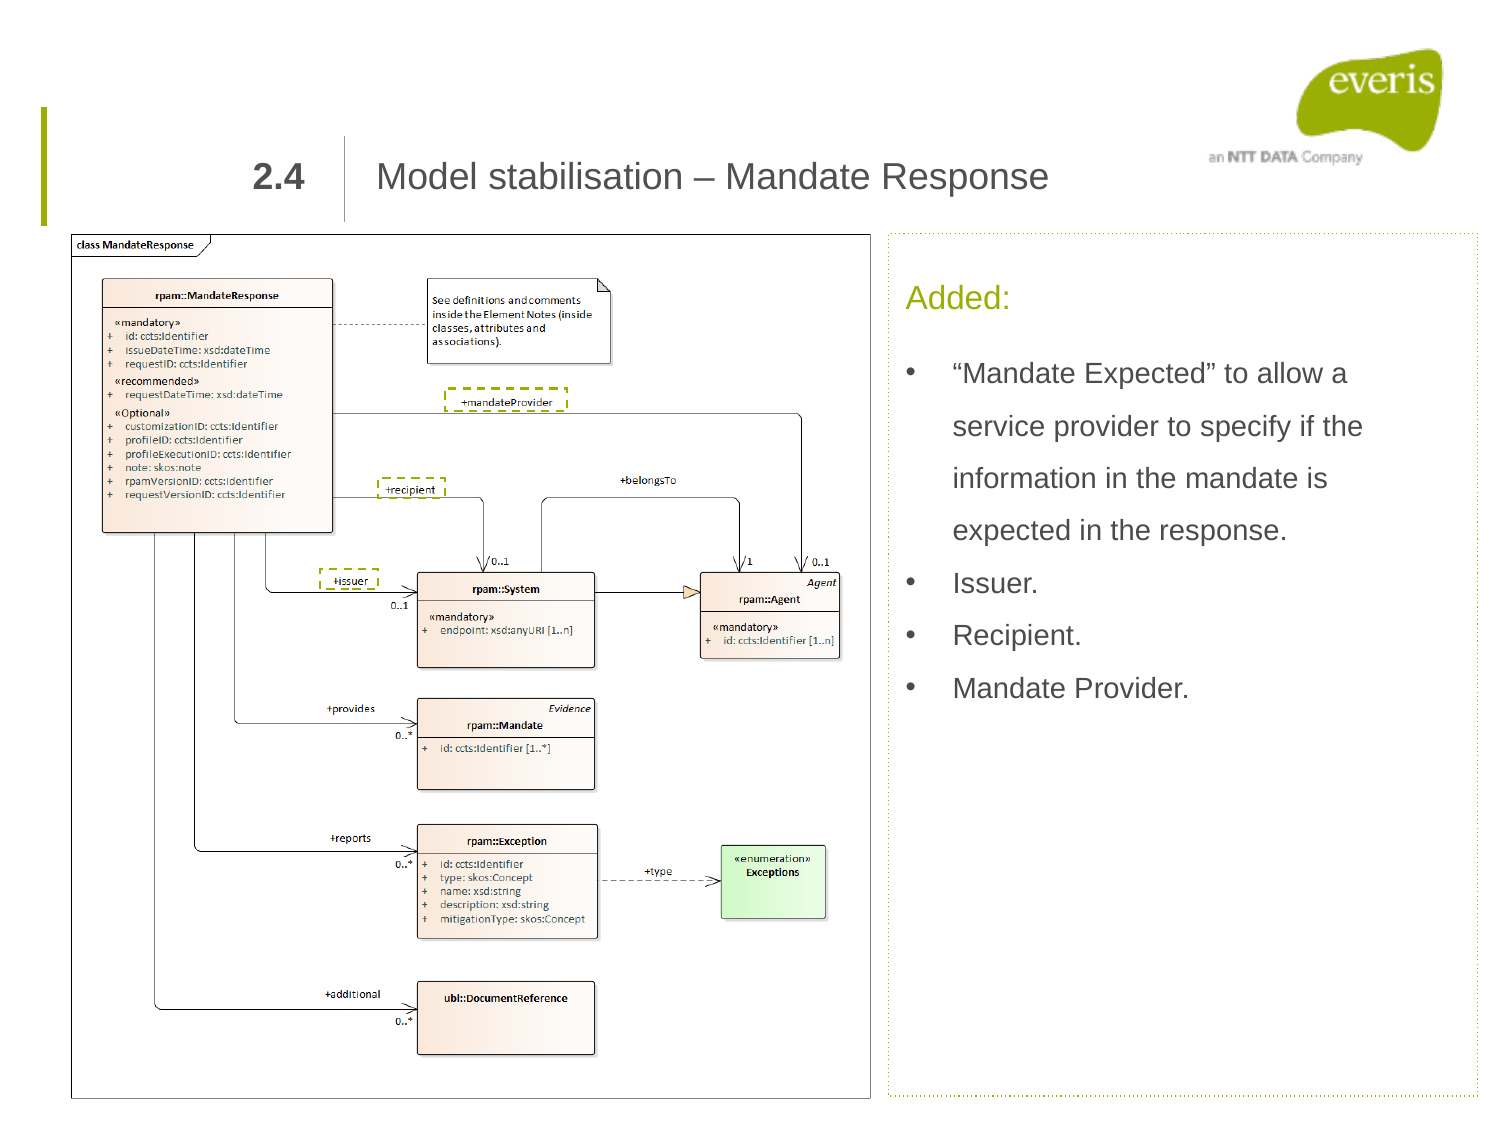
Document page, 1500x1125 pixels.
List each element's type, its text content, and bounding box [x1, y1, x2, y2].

picture [1199, 27, 1453, 186]
list 2.4 [237, 149, 334, 213]
text_box Added: “Mandate Expected” to allow a service provider to specify if the information in the mandate is expected in the response. Issuer. Recipient. Mandate Provider. [890, 268, 1385, 752]
picture [70, 233, 871, 1099]
text_box [888, 233, 1478, 1097]
list Model stabilisation – Mandate Response [361, 149, 1325, 208]
